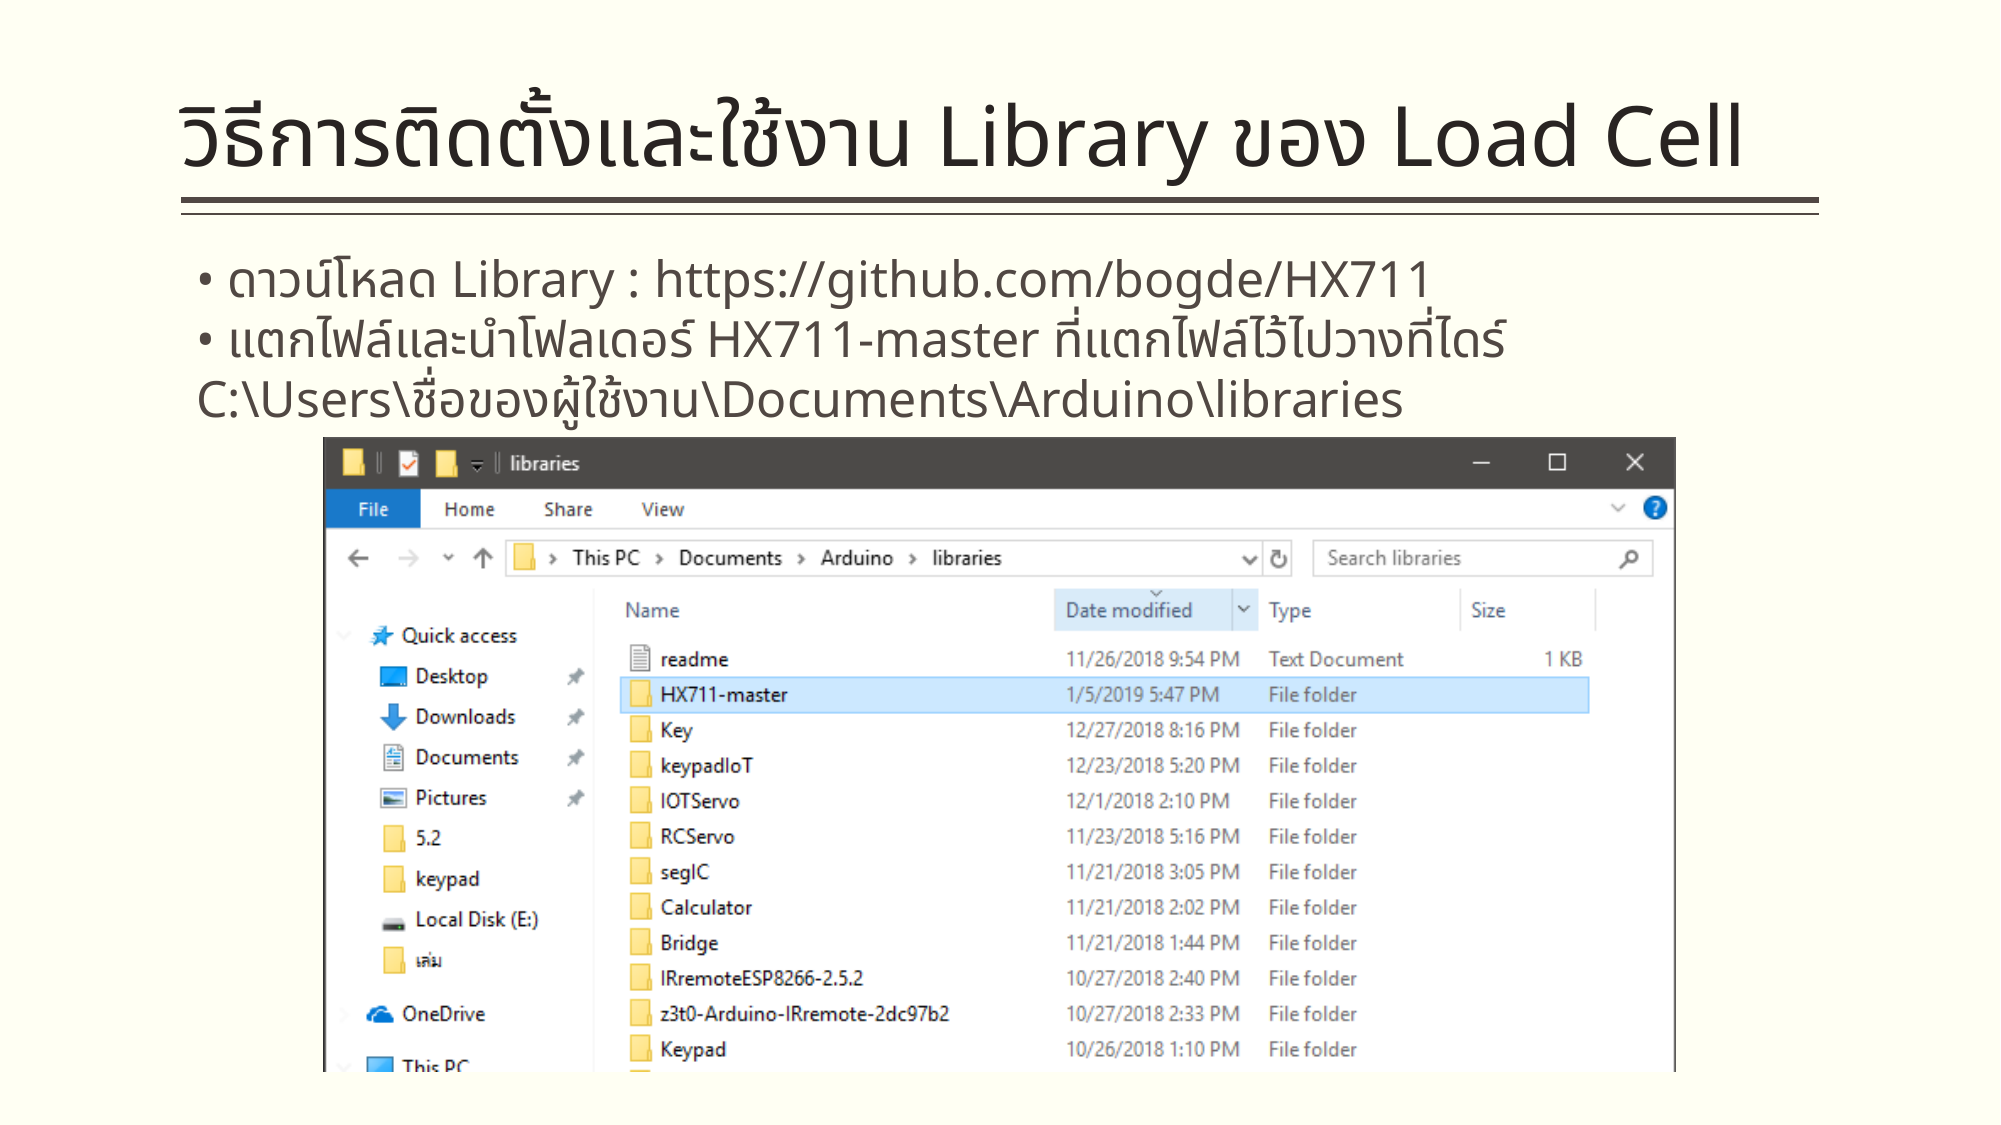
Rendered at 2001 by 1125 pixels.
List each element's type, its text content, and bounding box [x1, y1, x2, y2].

text_box • ดาวน์โหลด Library : https://github.com/bogde/HX711 • แตกไฟล์และนำโฟลเดอร์ HX711-master ที่แตกไฟล์ไว้ไปวางที่ไดร์ C:\Users\ชื่อของผู้ใช้งาน\Documents\Arduino\libraries [181, 240, 1819, 435]
title วิธีการติดตั้งและใช้งาน Library ของ Load Cell [181, 12, 1819, 193]
picture [323, 437, 1676, 1072]
